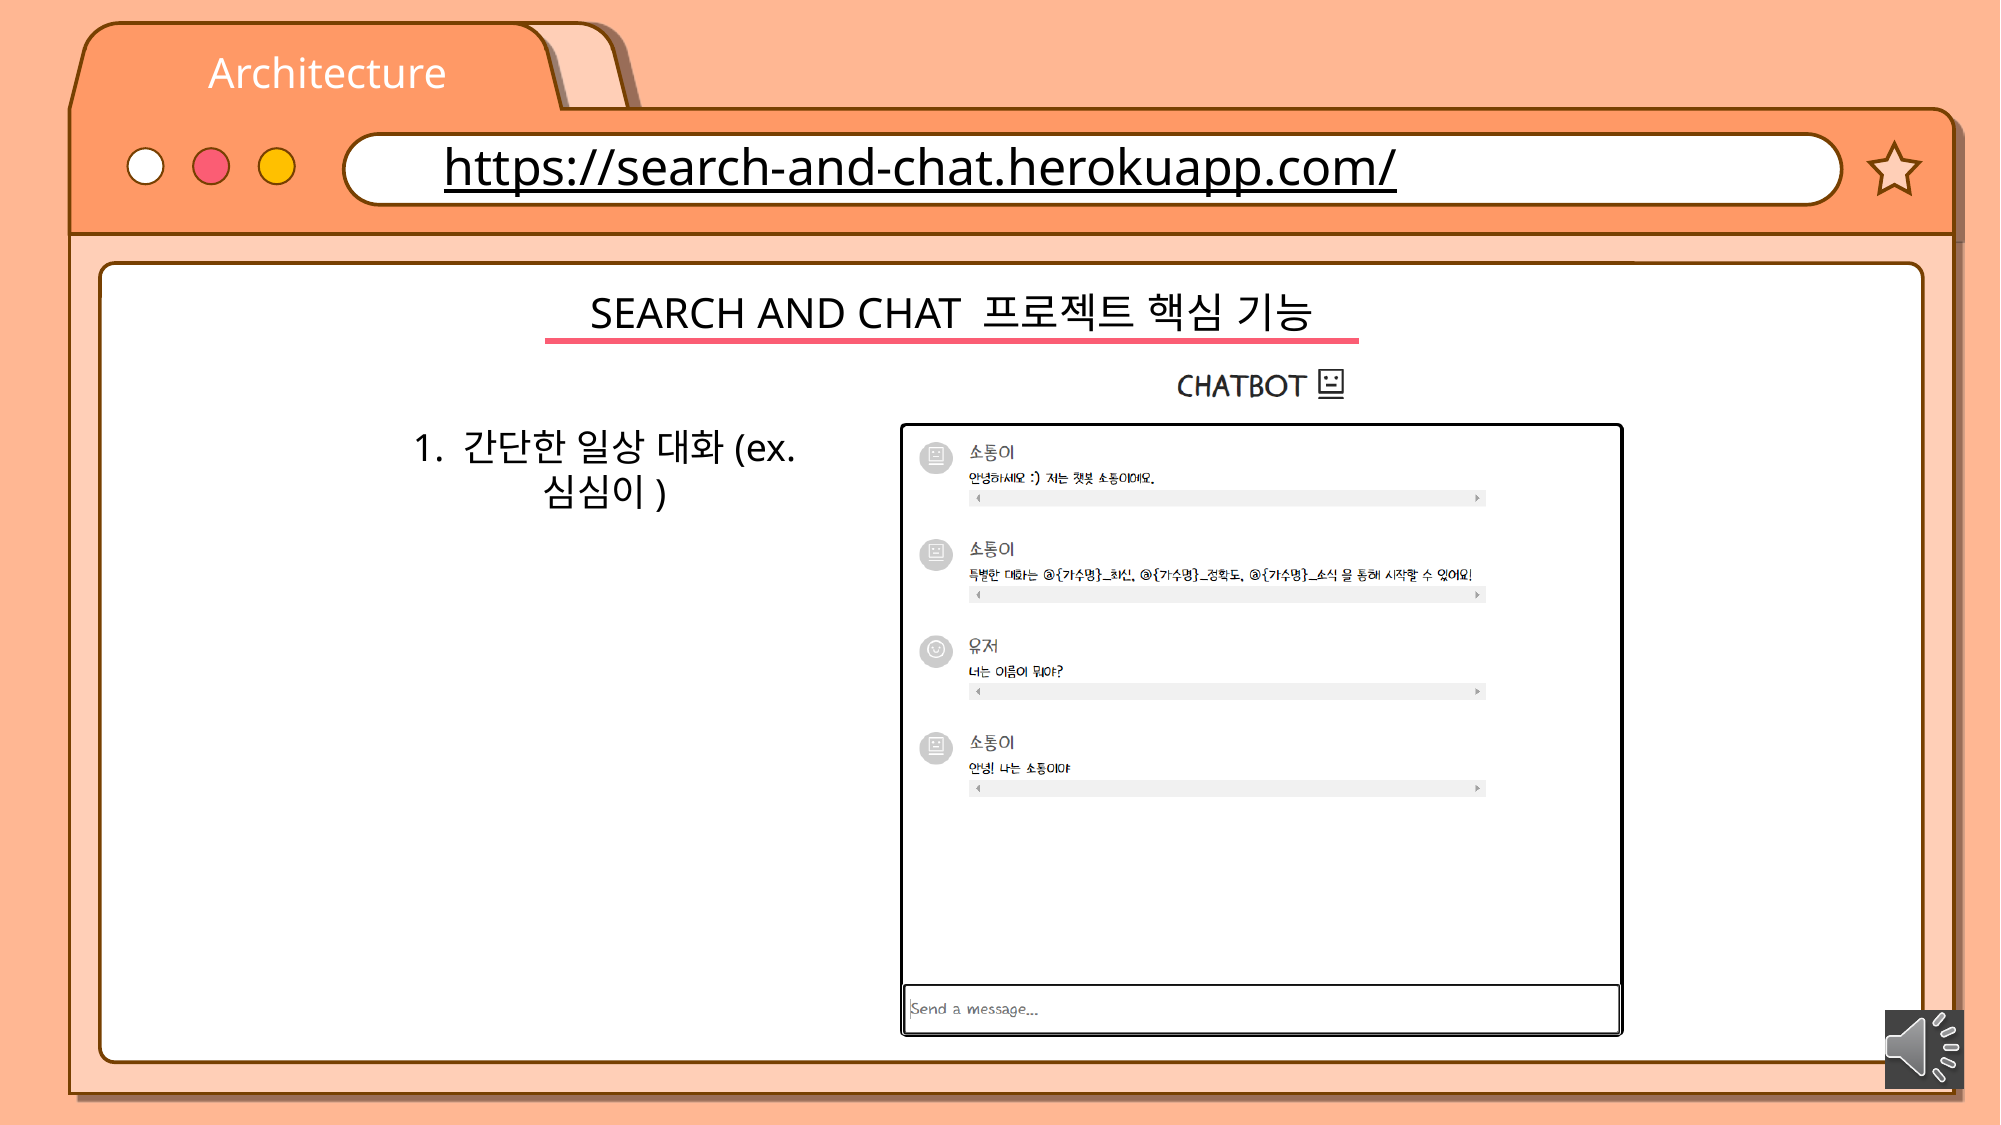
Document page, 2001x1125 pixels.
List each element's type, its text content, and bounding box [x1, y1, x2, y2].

text_box 1. 간단한 일상 대화(ex. 심심이) [349, 417, 860, 522]
picture [1884, 1009, 1965, 1090]
text_box [68, 21, 1956, 235]
text_box [512, 21, 629, 107]
text_box [98, 261, 1924, 1064]
picture [891, 353, 1629, 1048]
text_box [1867, 141, 1922, 195]
text_box SEARCH AND CHAT 프로젝트 핵심 기능 [428, 279, 1476, 344]
text_box https://search-and-chat.herokuapp.com/ [342, 132, 1843, 206]
text_box [68, 233, 1955, 1094]
text_box Architecture [193, 39, 463, 104]
text_box [257, 147, 296, 186]
text_box [192, 147, 231, 186]
text_box [126, 147, 165, 186]
